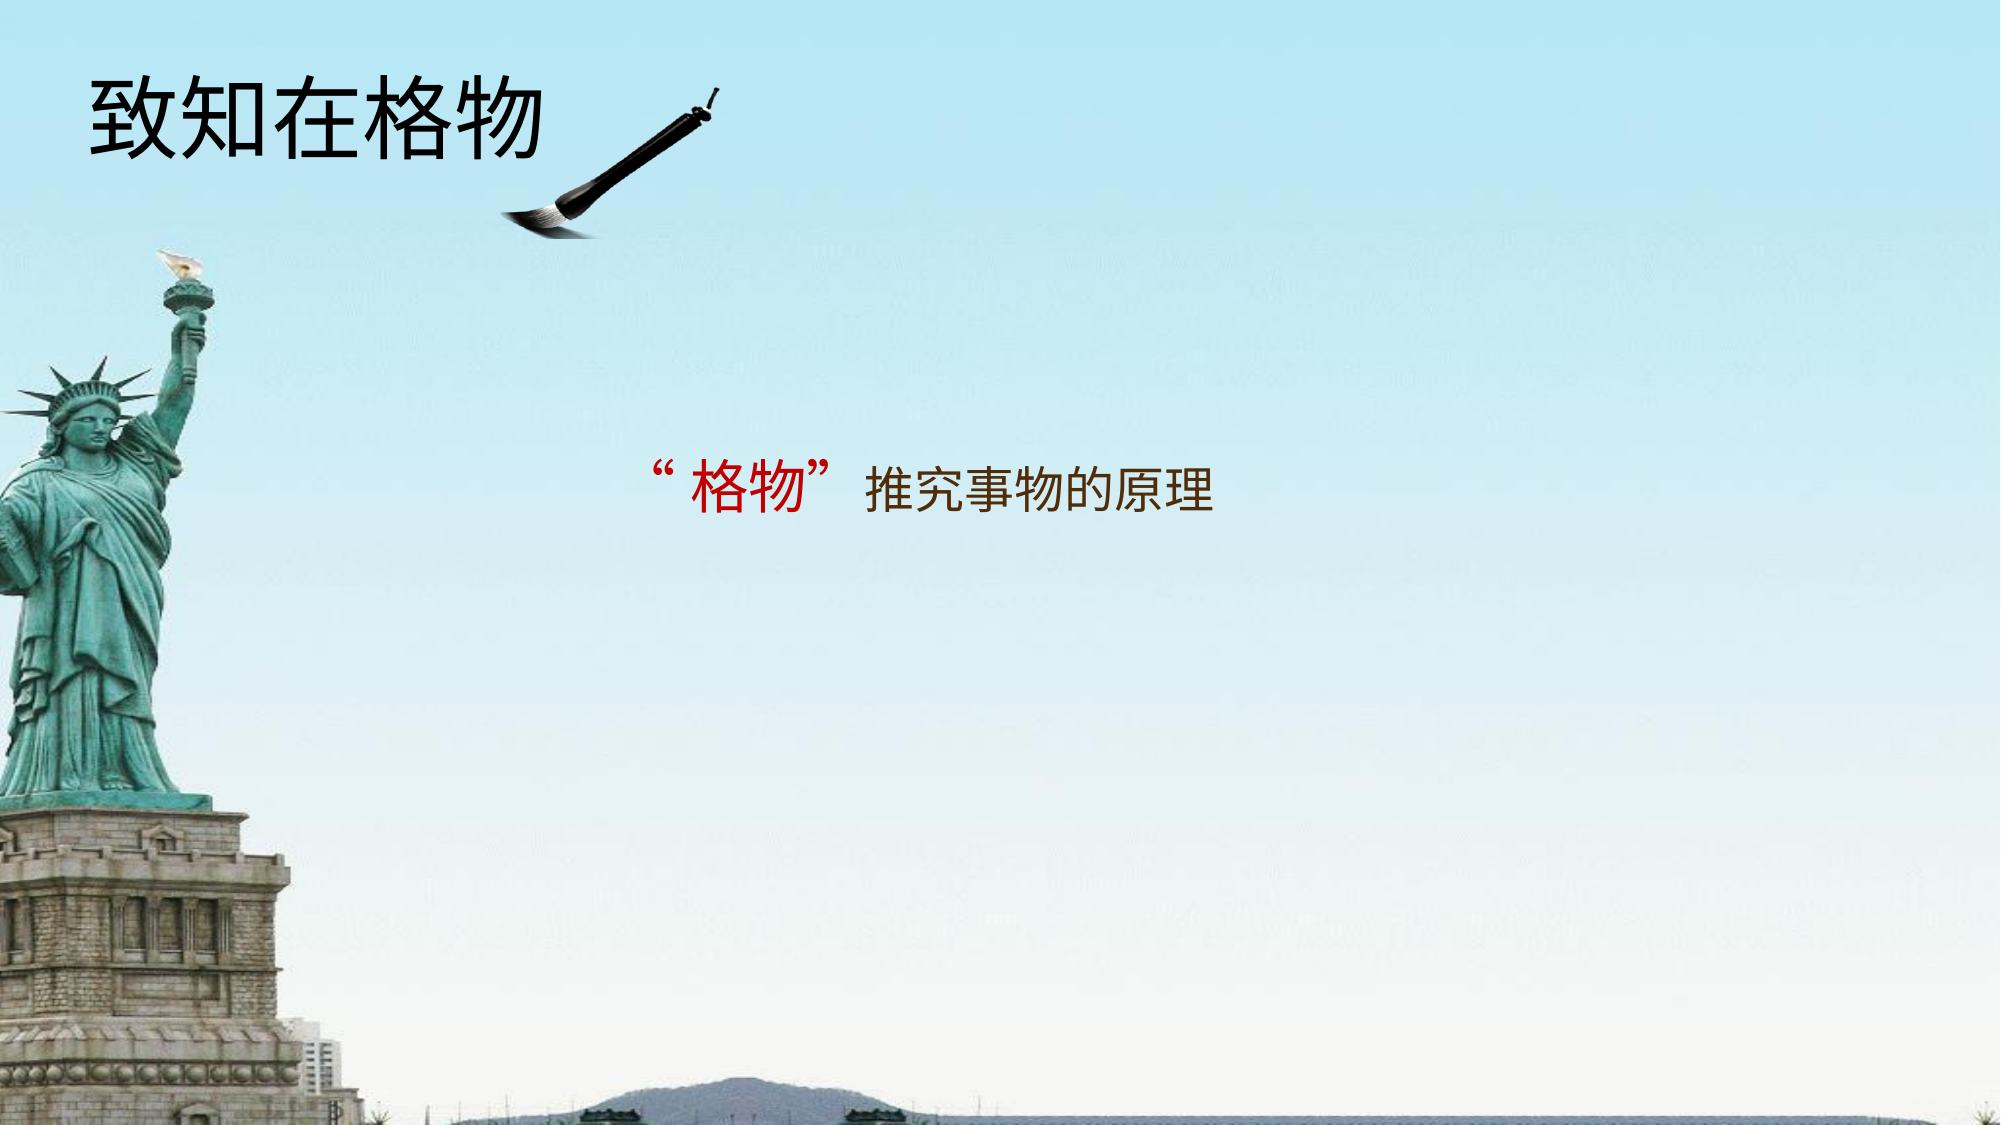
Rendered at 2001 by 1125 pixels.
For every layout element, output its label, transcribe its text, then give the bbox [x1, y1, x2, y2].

slide_number [137, 1042, 588, 1103]
picture [0, 0, 2001, 1125]
text_box 致知在格物 [72, 66, 988, 180]
text_box “格物”推究事物的原理 [603, 442, 1235, 528]
